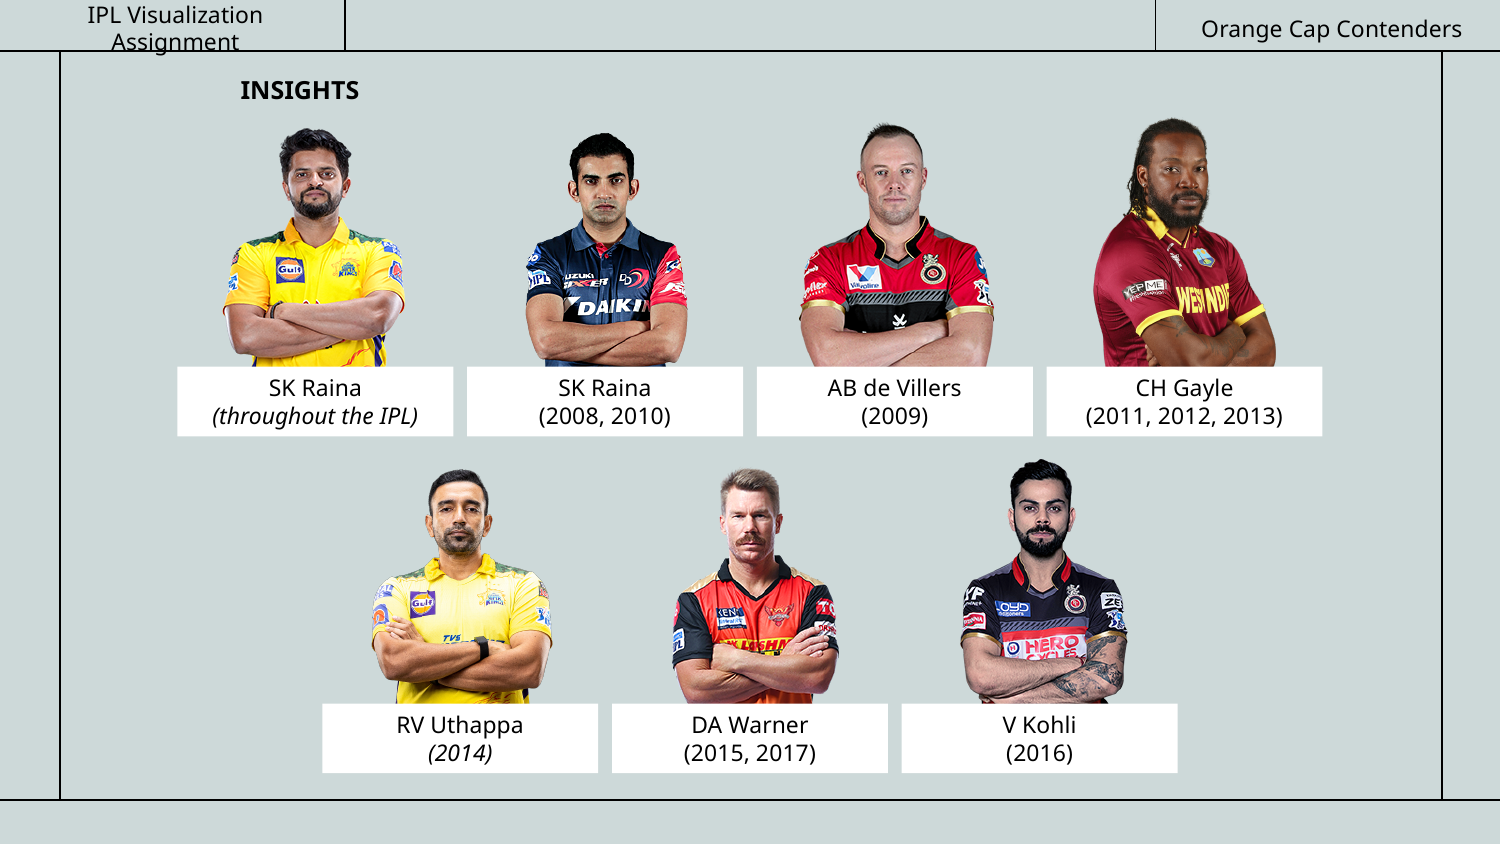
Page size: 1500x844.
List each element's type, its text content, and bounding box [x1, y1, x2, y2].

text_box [177, 112, 1323, 438]
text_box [322, 449, 1178, 775]
text_box INSIGHTS [225, 67, 1274, 111]
text_box IPL Visualization Assignment [13, 10, 338, 46]
text_box Orange Cap Contenders [1151, 10, 1500, 46]
